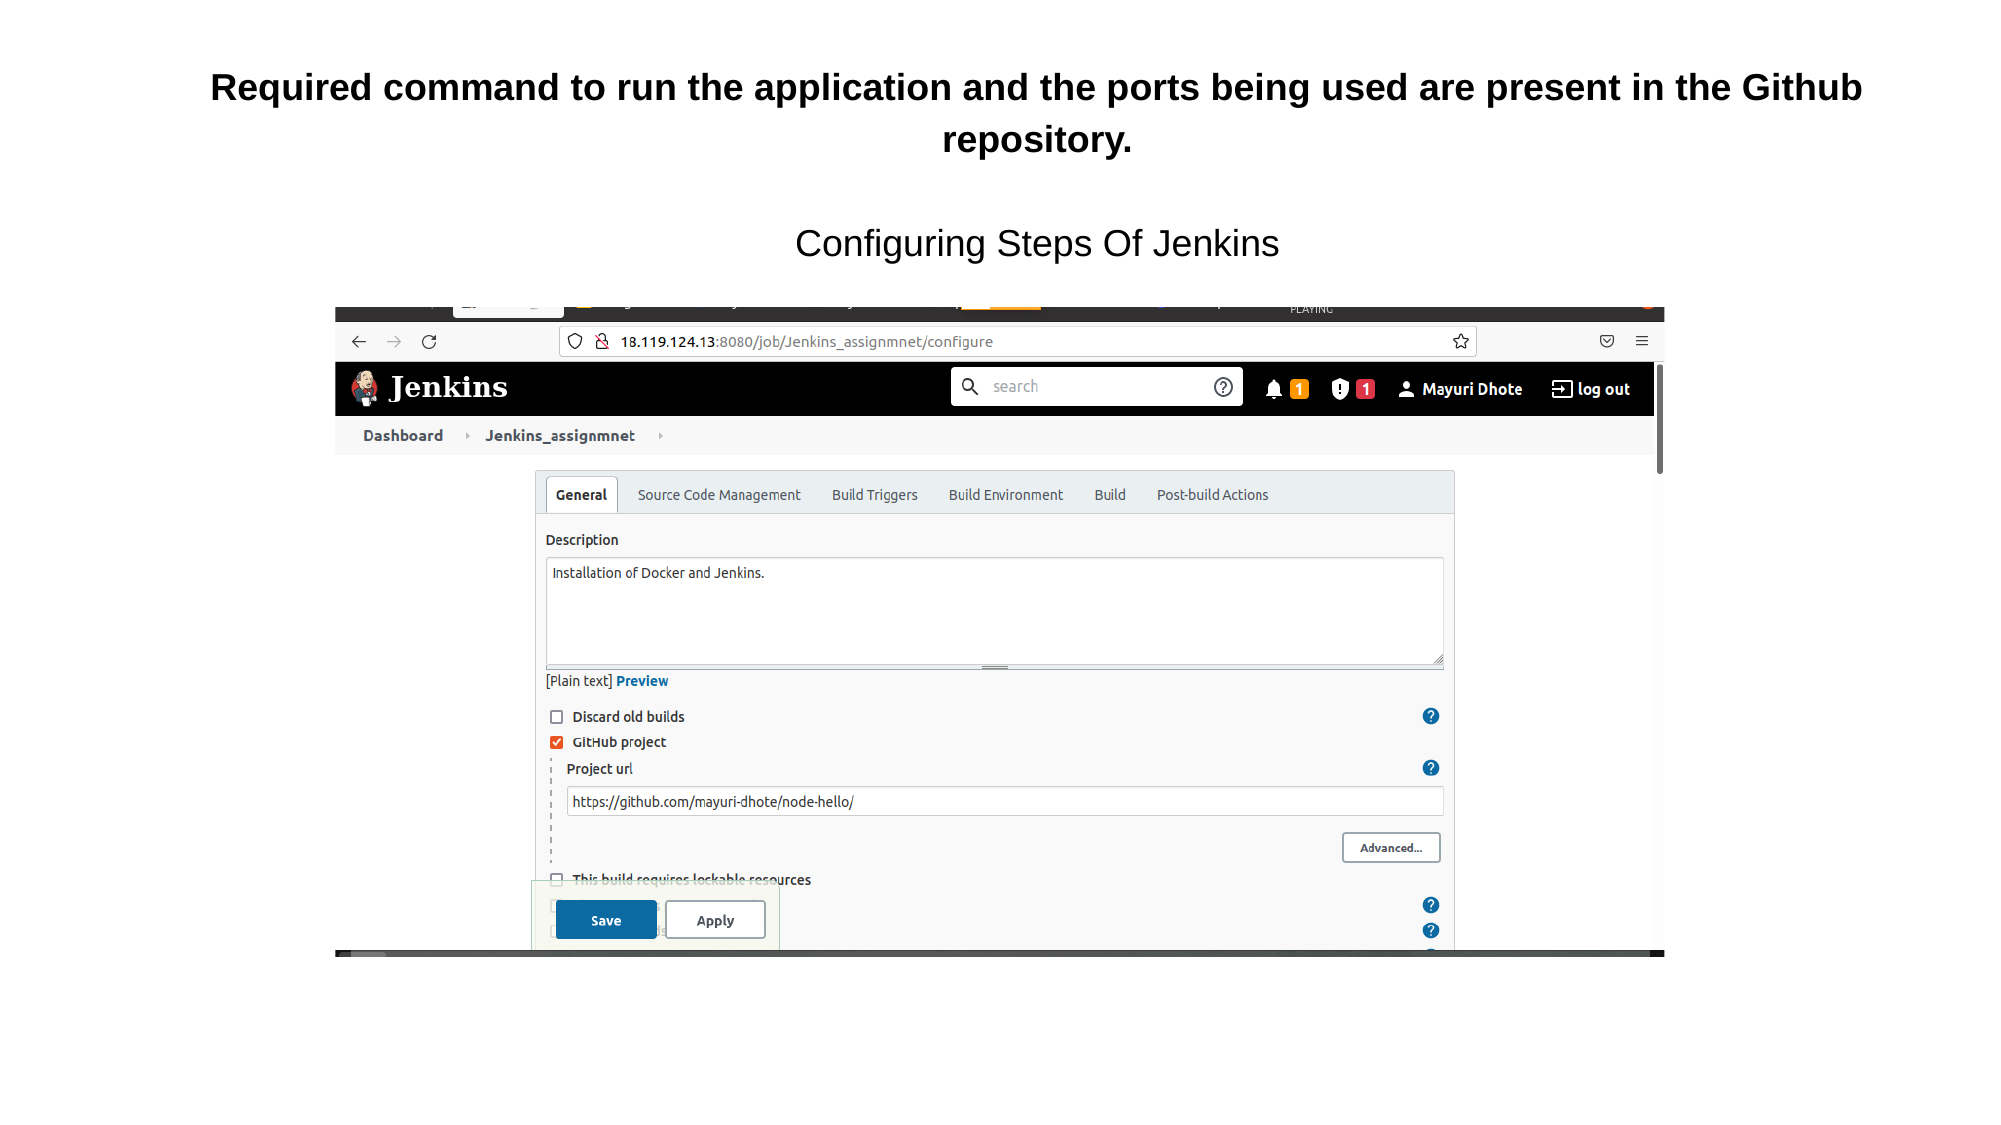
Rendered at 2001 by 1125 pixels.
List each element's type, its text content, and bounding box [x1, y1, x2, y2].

text_box Required command to run the application and the ports being used are present in the Github repository. Configuring Steps Of Jenkins [68, 63, 1932, 257]
picture [335, 306, 1665, 957]
